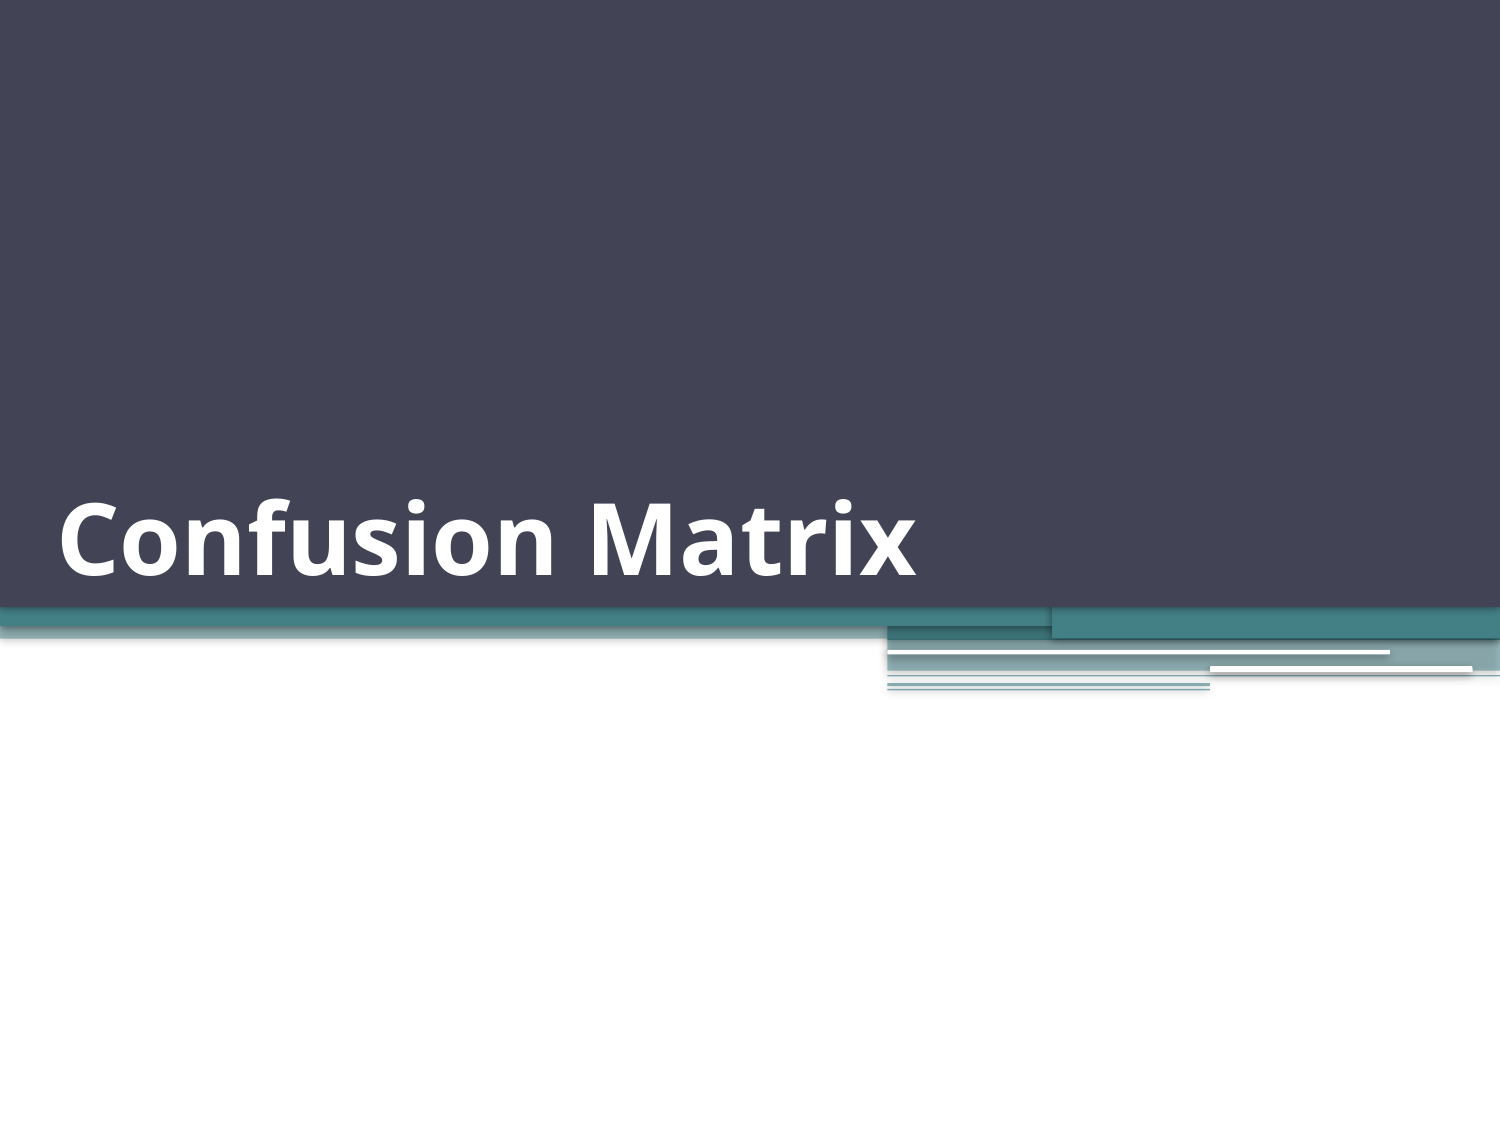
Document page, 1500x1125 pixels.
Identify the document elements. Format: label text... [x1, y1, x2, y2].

title Confusion Matrix [41, 361, 1429, 603]
